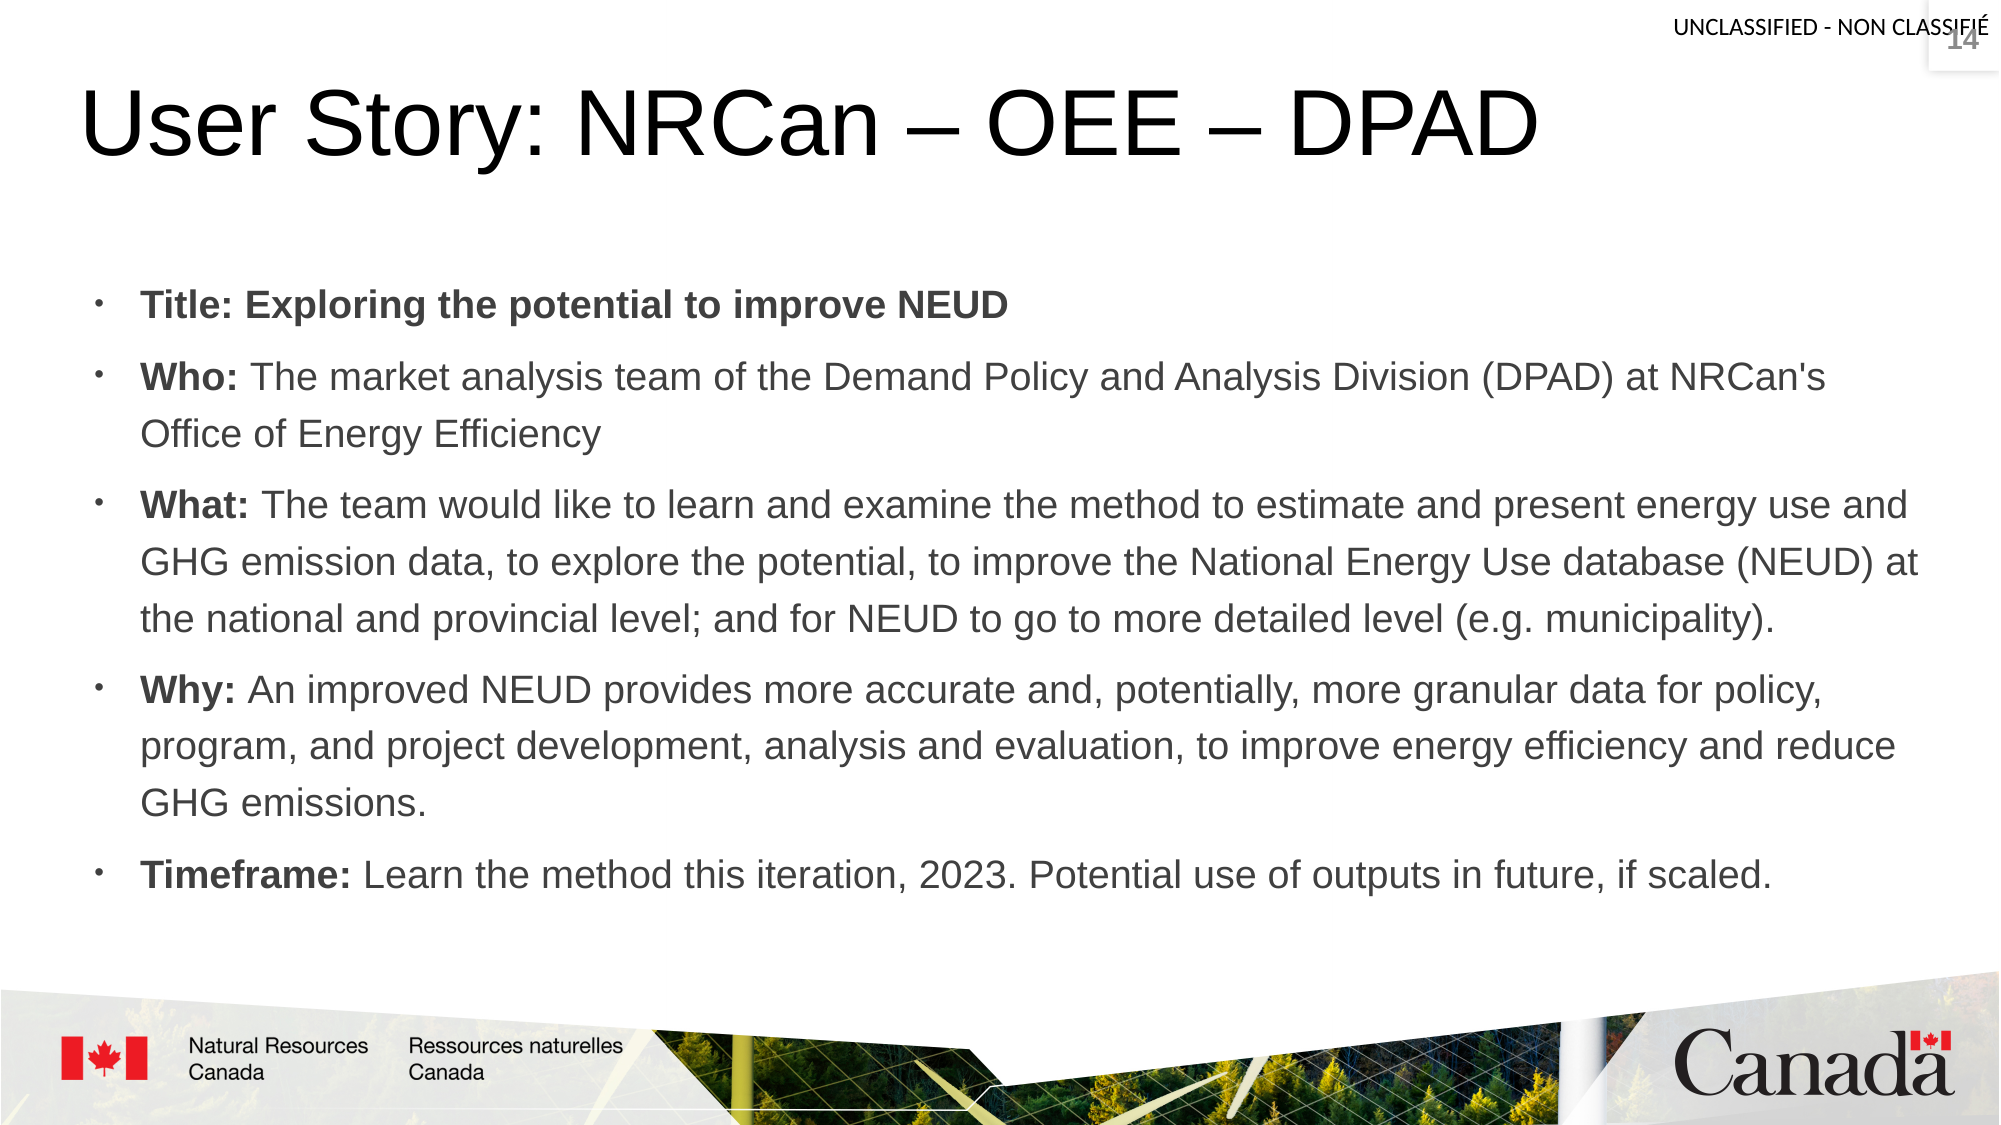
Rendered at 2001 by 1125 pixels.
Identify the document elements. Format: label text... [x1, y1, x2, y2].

list Title: Exploring the potential to improve NEUD Who: The market analysis team of the Demand Policy and Analysis Division (DPAD) at NRCan's Office of Energy Efficiency What: The team would like to learn and examine the method to estimate and present energy use and GHG emission data, to explore the potential, to improve the National Energy Use database (NEUD) at the national and provincial level; and for NEUD to go to more detailed level (e.g. municipality). Why: An improved NEUD provides more accurate and, potentially, more granular data for policy, program, and project development, analysis and evaluation, to improve energy efficiency and reduce GHG emissions. Timeframe: Learn the method this iteration, 2023. Potential use of outputs in future, if scaled. [79, 262, 1955, 957]
slide_number 14 [1926, 0, 2000, 75]
title User Story: NRCan – OEE – DPAD [79, 21, 1972, 184]
picture [1, 0, 1999, 1125]
